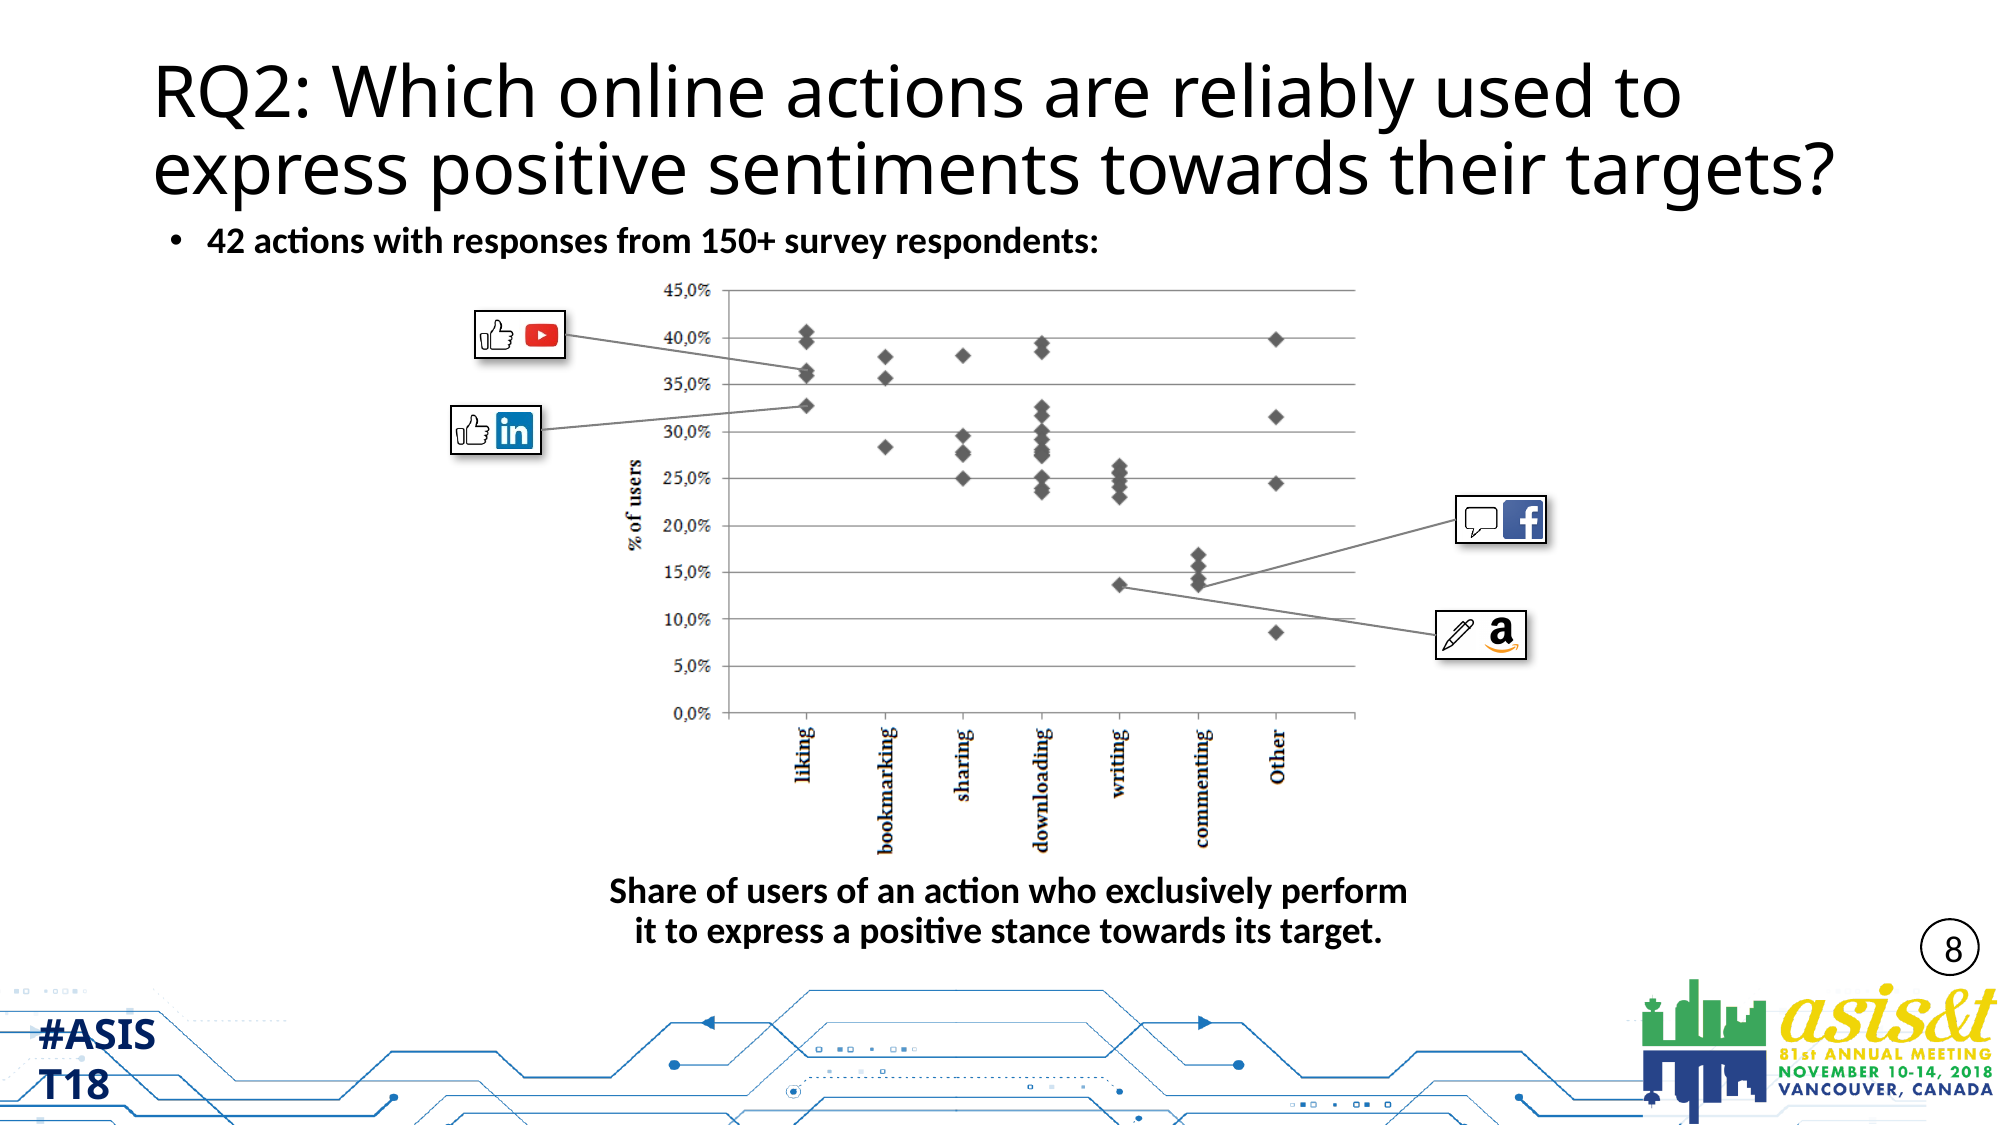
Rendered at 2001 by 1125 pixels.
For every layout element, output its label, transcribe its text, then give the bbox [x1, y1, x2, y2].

text_box 8 [1920, 918, 1980, 977]
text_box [1203, 519, 1457, 588]
title RQ2: Which online actions are reliably used to express positive sentiments towards their targets? [137, 23, 1863, 242]
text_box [541, 405, 808, 430]
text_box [565, 334, 808, 371]
picture [622, 275, 1377, 860]
list Share of users of an action who exclusively perform it to express a positive stance towards its target. [590, 430, 1429, 961]
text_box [1436, 611, 1527, 660]
picture [0, 979, 1998, 1125]
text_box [1121, 587, 1437, 636]
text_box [473, 310, 566, 359]
list Share of users of an action who exclusively perform it to express a positive stance towards its target. [590, 184, 1429, 519]
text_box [449, 405, 542, 454]
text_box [1456, 495, 1547, 544]
text_box 42 actions with responses from 150+ survey respondents: [154, 242, 590, 961]
